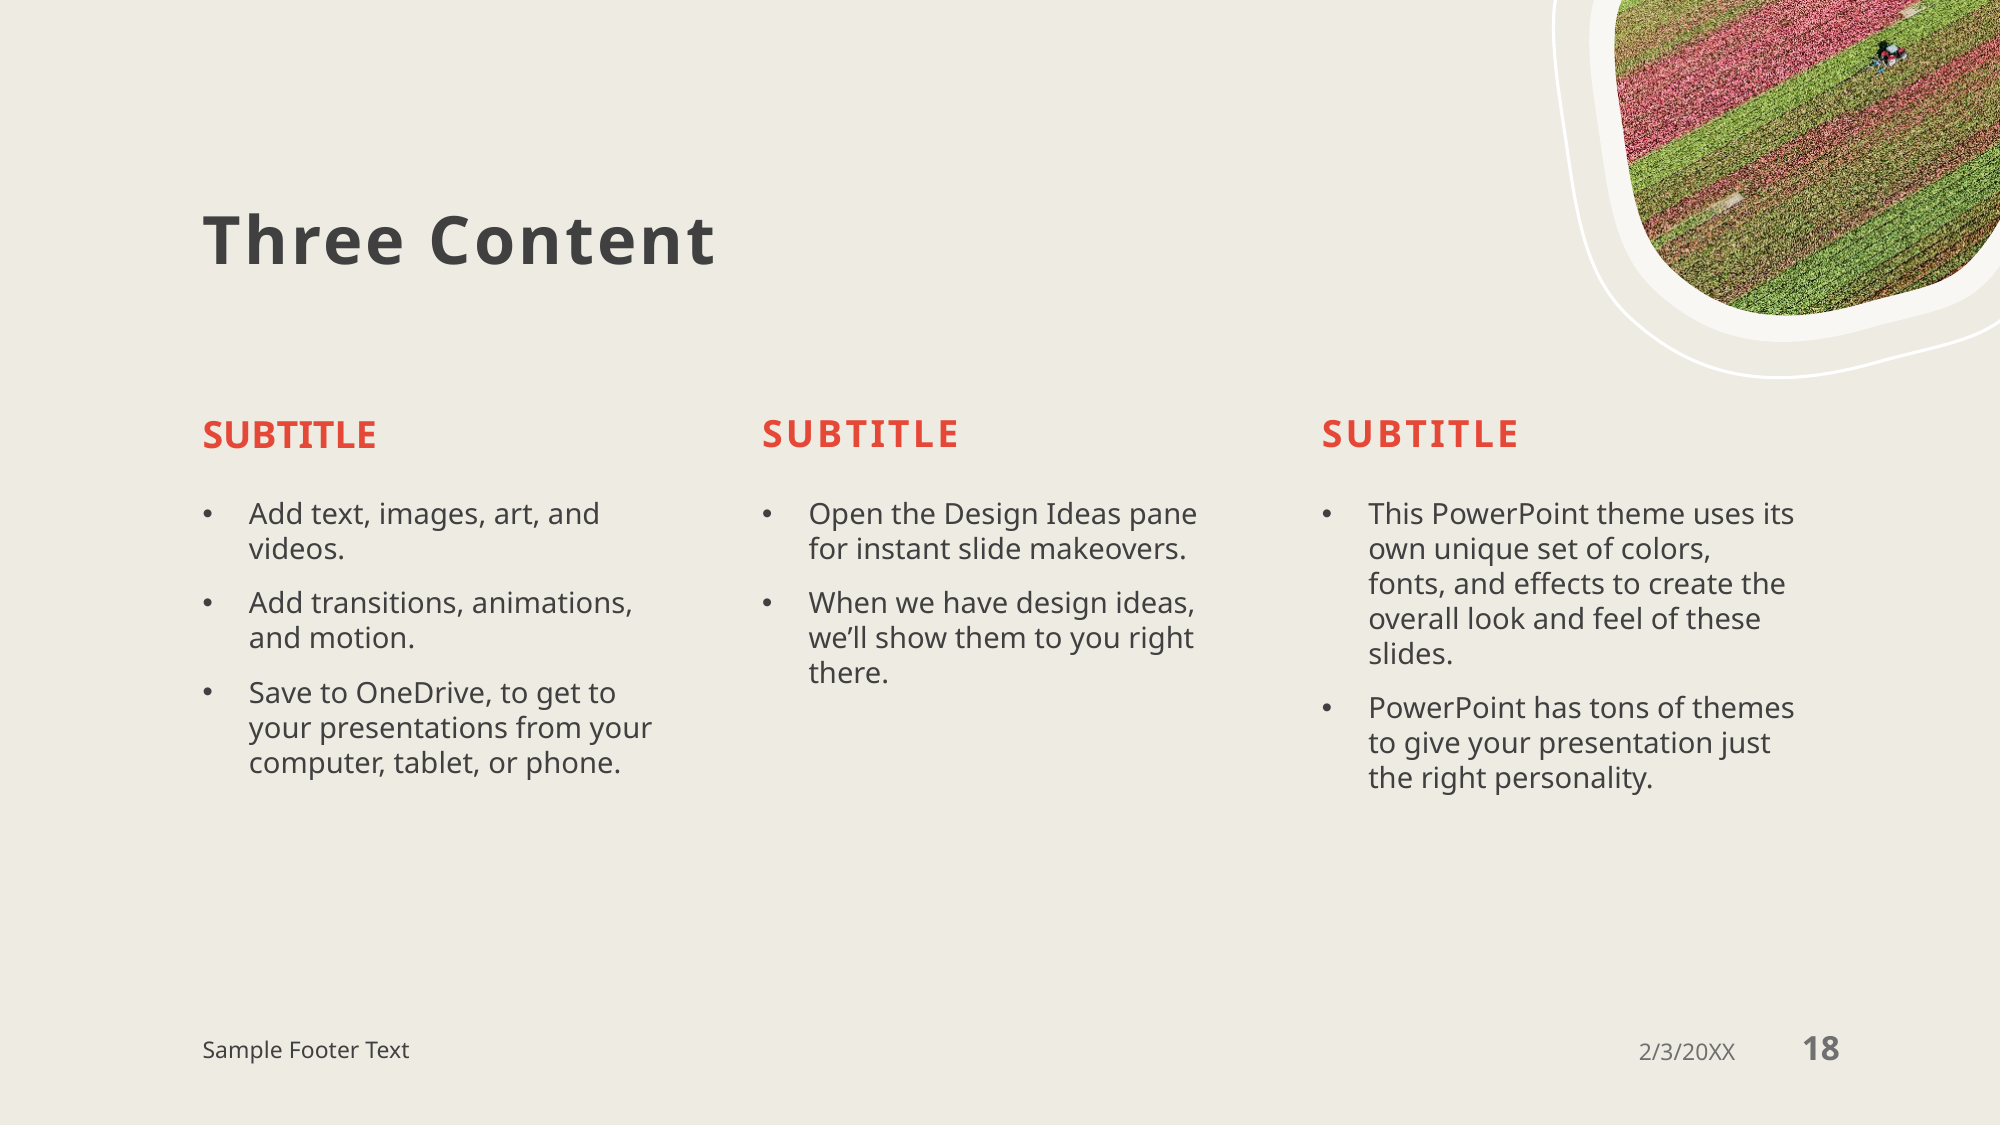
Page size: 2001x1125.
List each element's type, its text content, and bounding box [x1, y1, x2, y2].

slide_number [1287, 1012, 1754, 1088]
list Add text, images, art, and videos. Add transitions, animations, and motion. Save to OneDrive, to get to your presentations from your computer, tablet, or phone. [184, 477, 695, 934]
list Subtitle [184, 336, 695, 472]
list Subtitle [744, 336, 1255, 472]
footer Sample Footer Text [184, 1012, 1115, 1088]
list Open the Design Ideas pane for instant slide makeovers. When we have design ideas, we’ll show them to you right there. [744, 477, 1255, 934]
slide_number 18 [1757, 1012, 1885, 1088]
list Subtitle [1303, 336, 1814, 472]
list This PowerPoint theme uses its own unique set of colors, fonts, and effects to create the overall look and feel of these slides. PowerPoint has tons of themes to give your presentation just the right personality. [1303, 477, 1814, 934]
picture [1614, 0, 2000, 316]
title Three Content [184, 72, 1614, 294]
